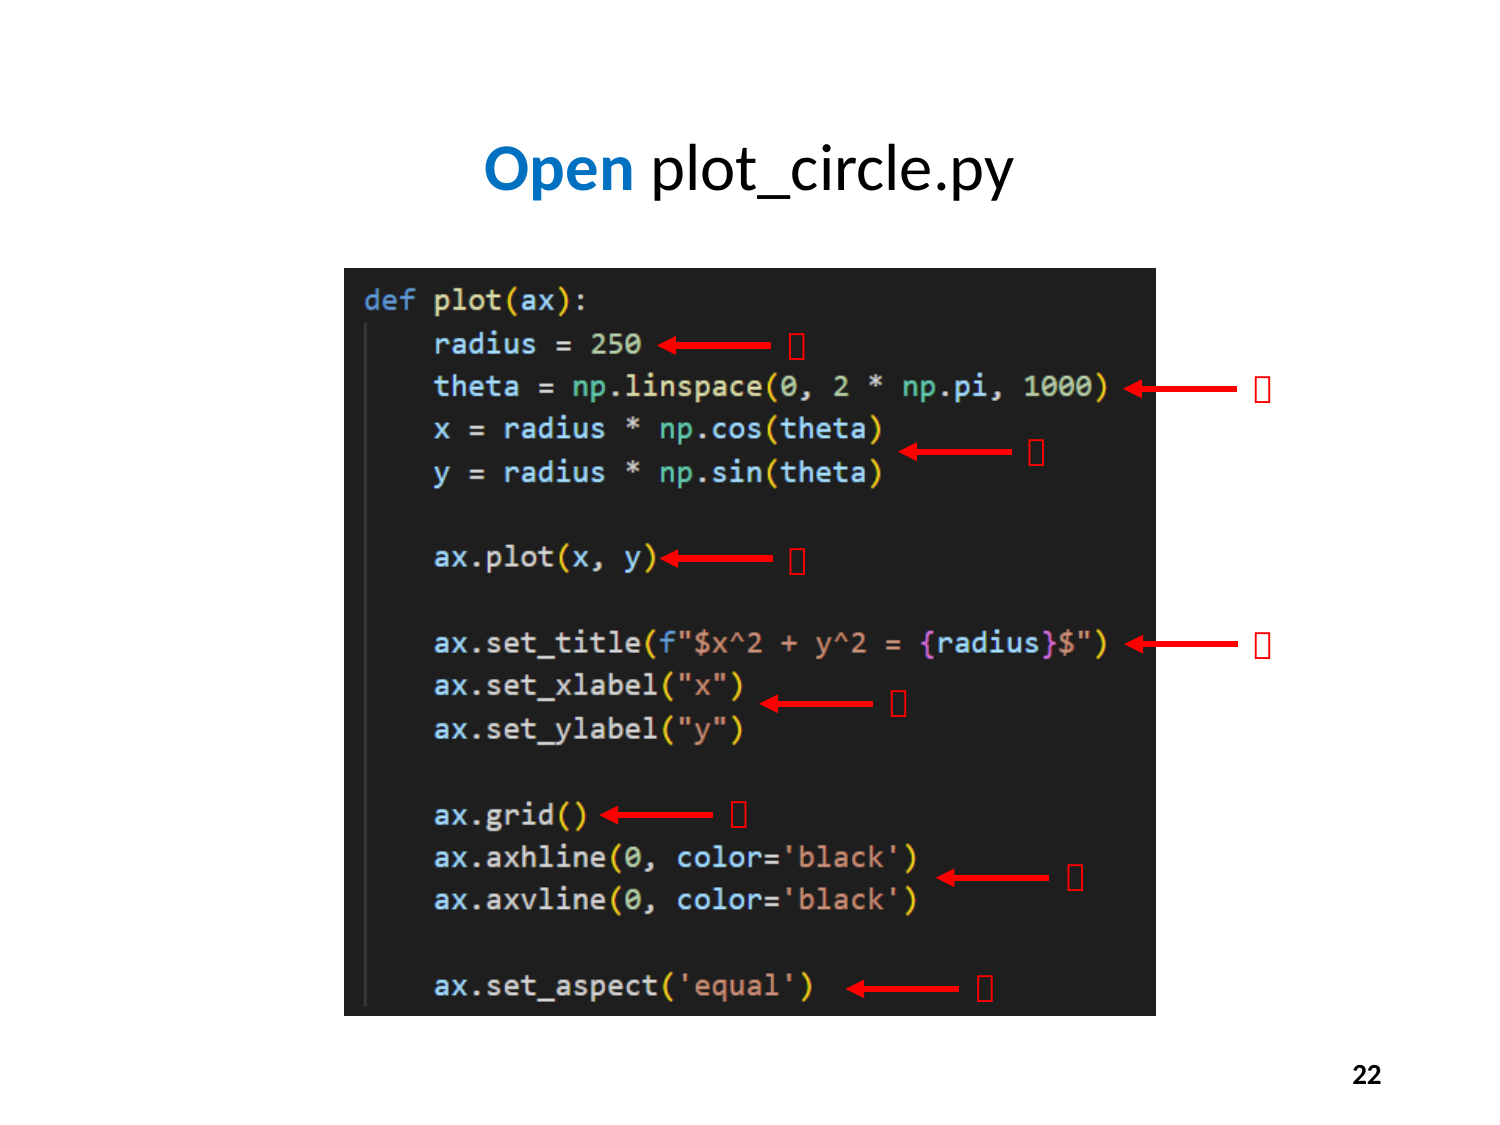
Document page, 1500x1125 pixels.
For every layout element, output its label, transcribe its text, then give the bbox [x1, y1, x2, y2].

picture [344, 268, 1156, 1016]
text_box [1124, 614, 1300, 675]
title Open plot_circle.py [103, 59, 1397, 278]
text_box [897, 421, 1074, 482]
slide_number 22 [1059, 1042, 1397, 1103]
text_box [1123, 358, 1300, 420]
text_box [845, 957, 1022, 1019]
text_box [599, 783, 776, 845]
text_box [935, 846, 1113, 908]
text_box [759, 672, 936, 734]
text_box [657, 315, 834, 376]
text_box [659, 530, 835, 591]
